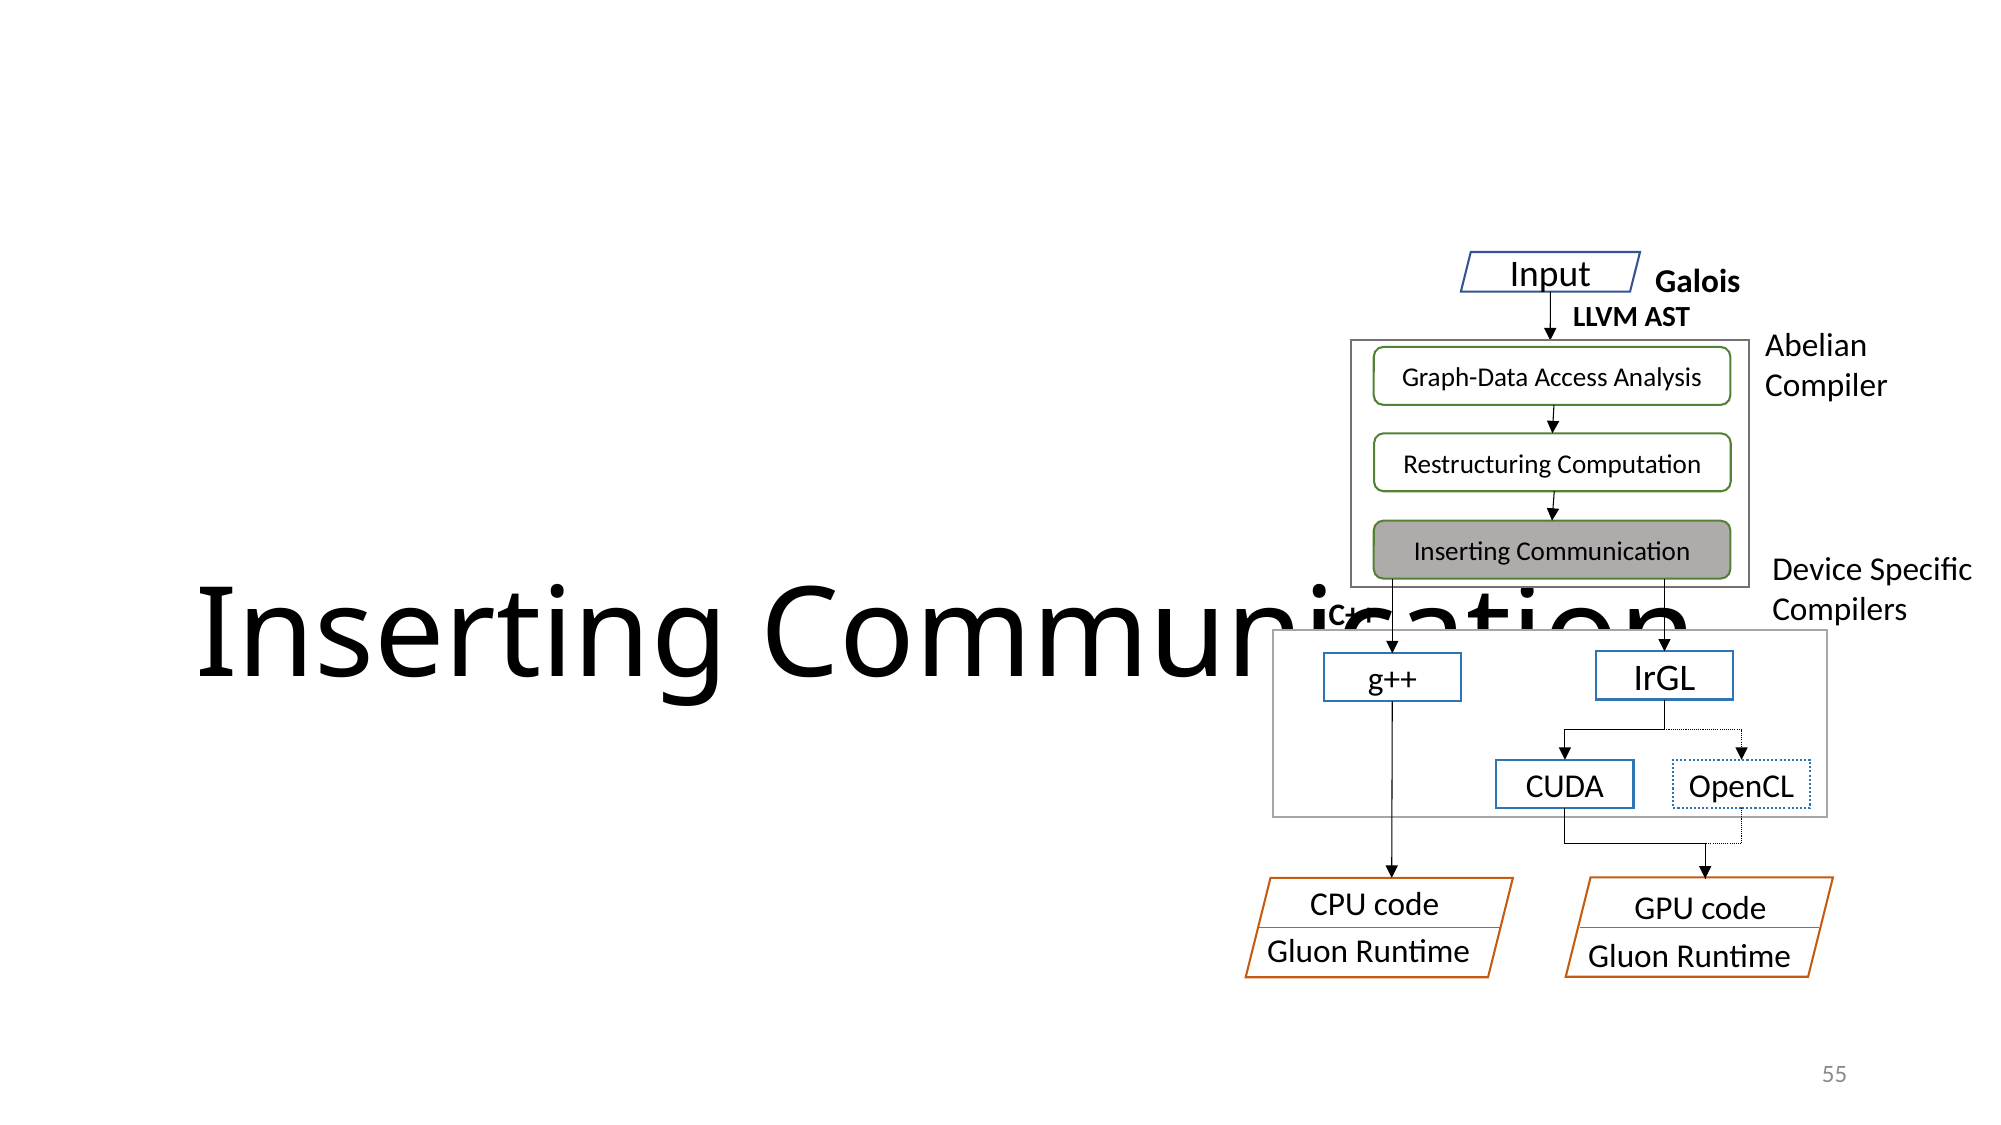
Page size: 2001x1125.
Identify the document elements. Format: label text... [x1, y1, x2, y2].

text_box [1245, 252, 1990, 983]
title Inserting Communication [180, 126, 1830, 712]
slide_number 55 [1412, 1042, 1863, 1103]
